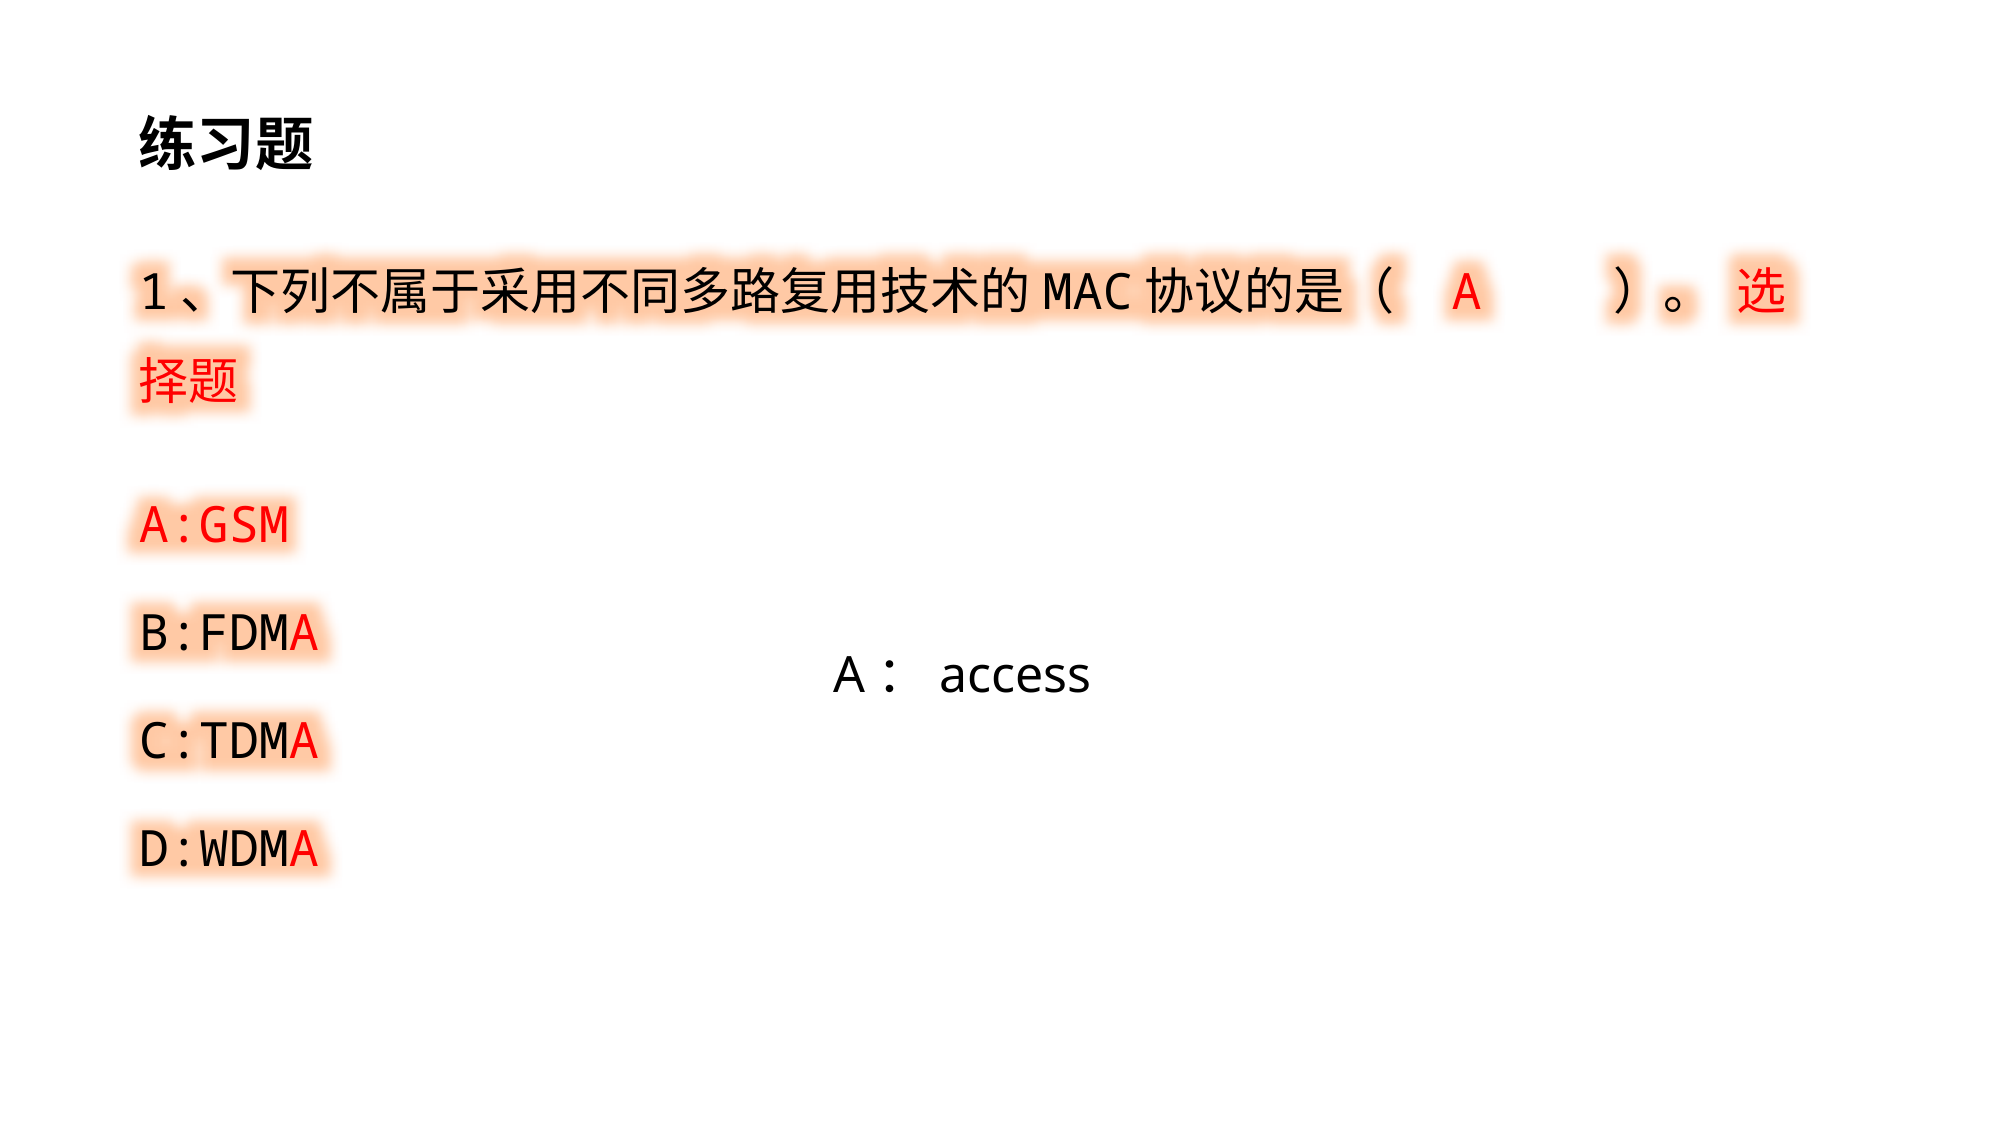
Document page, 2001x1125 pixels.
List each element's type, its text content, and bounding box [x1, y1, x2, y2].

text_box A：access [805, 635, 1107, 710]
text_box 练习题 [120, 97, 1568, 187]
text_box 练习题 [113, 212, 1847, 1055]
text_box ALOHA系统的一般模型 [117, 216, 1843, 1051]
text_box 1、下列不属于采用不同多路复用技术的MAC协议的是（ A ）。 选择题 A:GSM B:FDMA C:TDMA D:WDMA [120, 219, 1839, 1047]
